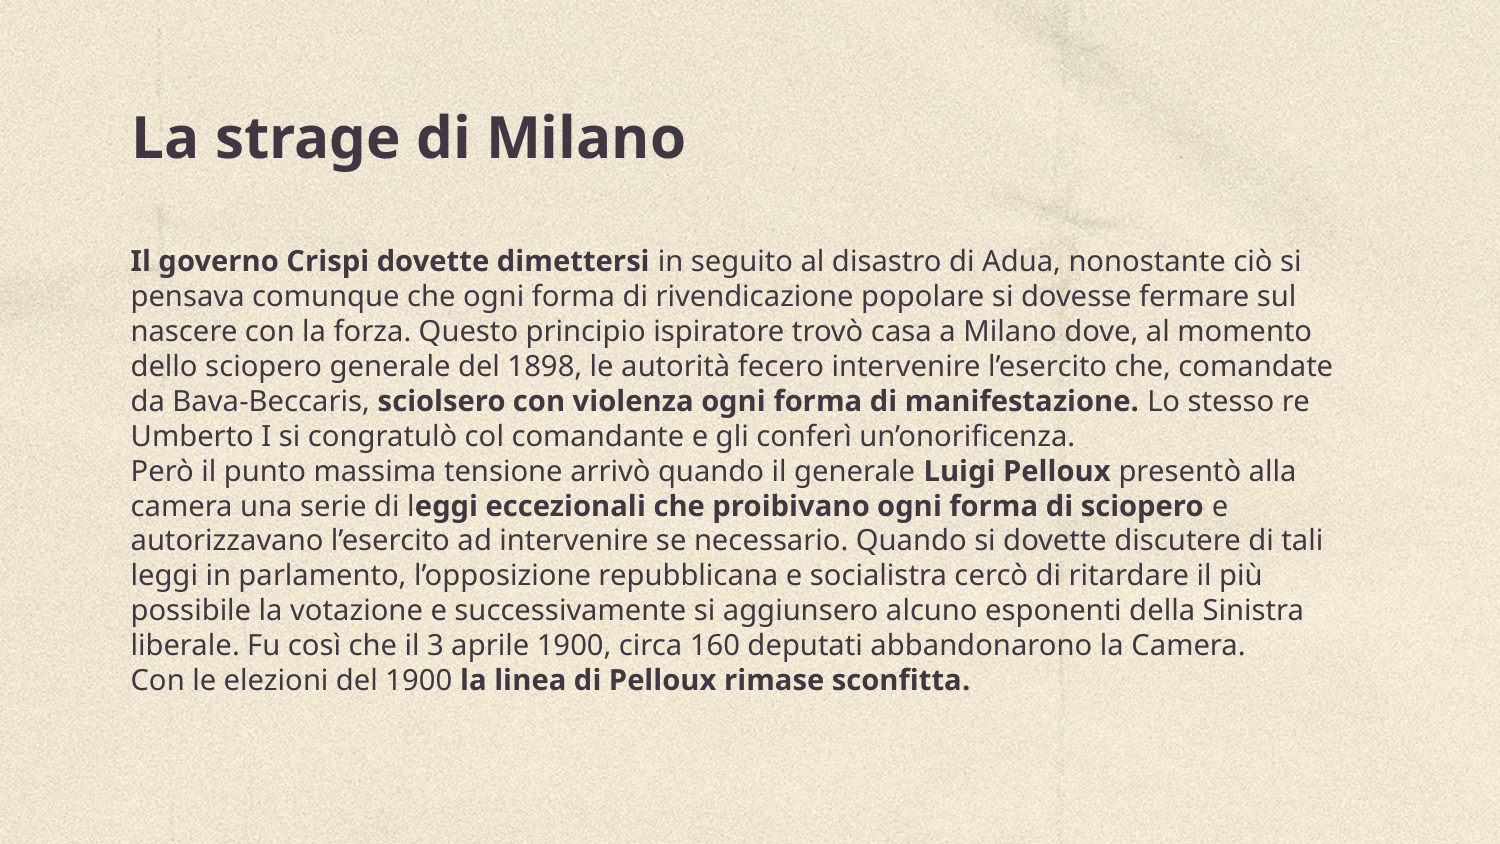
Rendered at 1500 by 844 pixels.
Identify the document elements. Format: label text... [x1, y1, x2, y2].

title La strage di Milano [116, 85, 1383, 180]
picture [0, 0, 1500, 844]
text_box Il governo Crispi dovette dimettersi in seguito al disastro di Adua, nonostante ciò si pensava comunque che ogni forma di rivendicazione popolare si dovesse fermare sul nascere con la forza. Questo principio ispiratore trovò casa a Milano dove, al momento dello sciopero generale del 1898, le autorità fecero intervenire l’esercito che, comandate da Bava-Beccaris, sciolsero con violenza ogni forma di manifestazione. Lo stesso re Umberto I si congratulò col comandante e gli conferì un’onorificenza. Però il punto massima tensione arrivò quando il generale Luigi Pelloux presentò alla camera una serie di leggi eccezionali che proibivano ogni forma di sciopero e autorizzavano l’esercito ad intervenire se necessario. Quando si dovette discutere di tali leggi in parlamento, l’opposizione repubblicana e socialistra cercò di ritardare il più possibile la votazione e successivamente si aggiunsero alcuno esponenti della Sinistra liberale. Fu così che il 3 aprile 1900, circa 160 deputati abbandonarono la Camera. Con le elezioni del 1900 la linea di Pelloux rimase sconfitta. [115, 227, 1384, 712]
